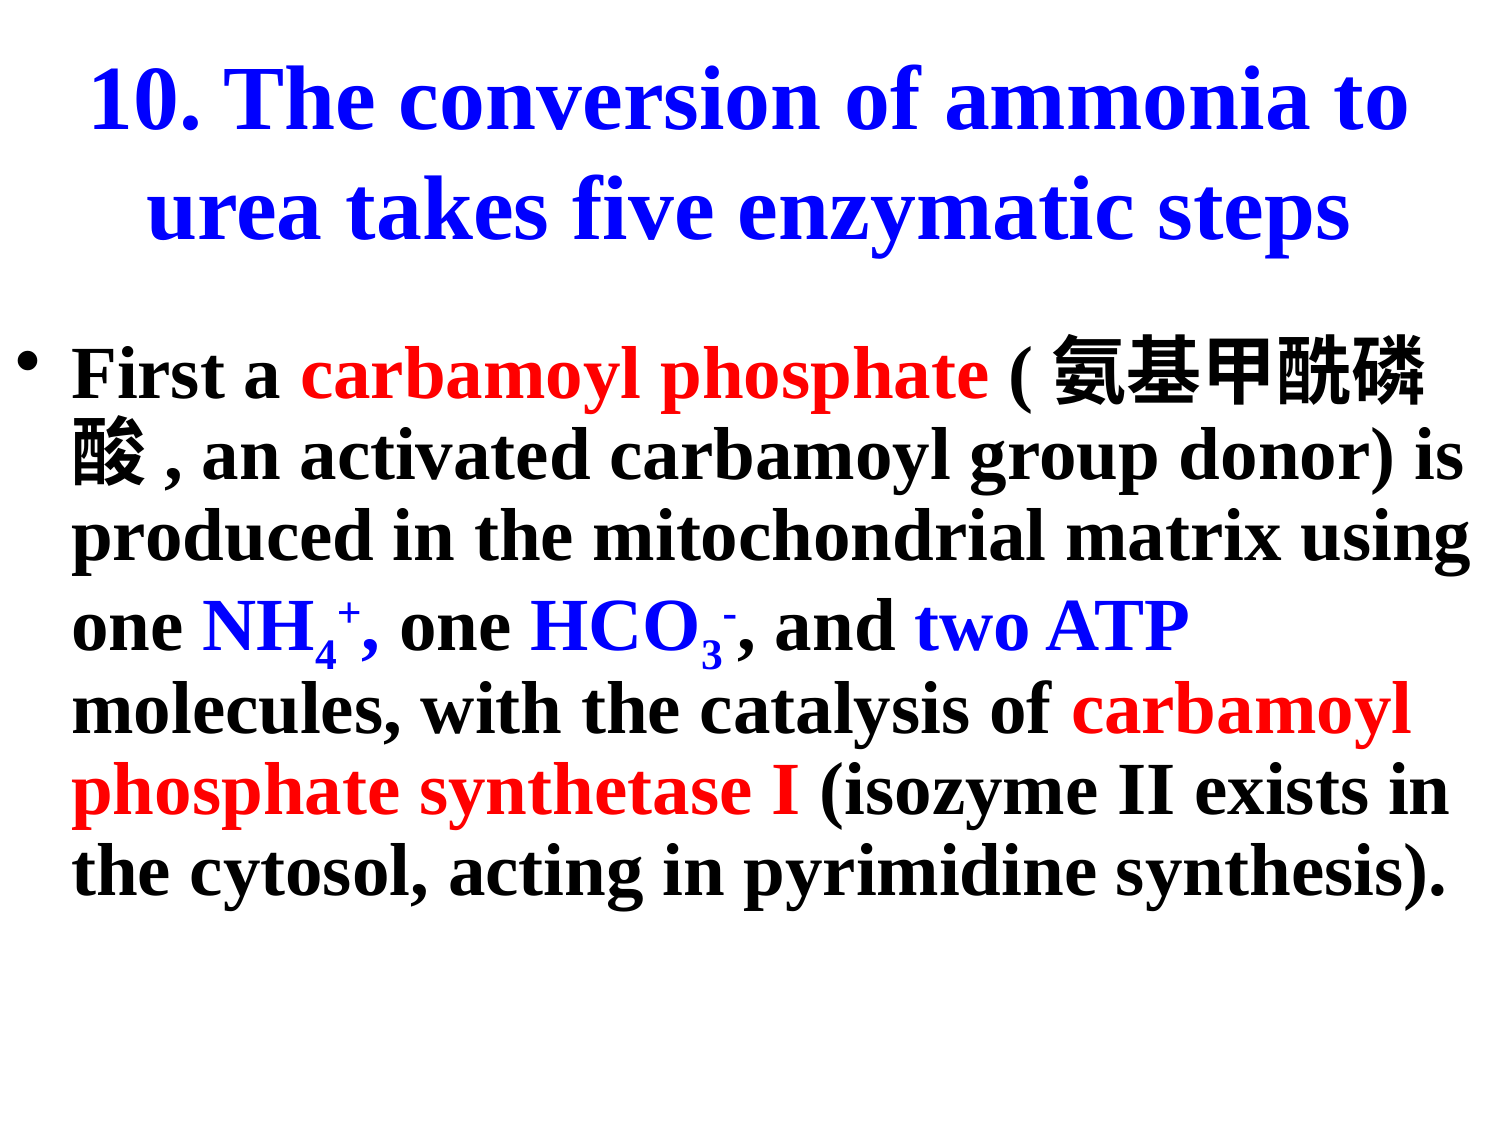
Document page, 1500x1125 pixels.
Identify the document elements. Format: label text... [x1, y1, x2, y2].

title 10. The conversion of ammonia to urea takes five enzymatic steps [0, 54, 1500, 243]
list First a carbamoyl phosphate (氨基甲酰磷酸, an activated carbamoyl group donor) is produced in the mitochondrial matrix using one NH4+, one HCO3-, and two ATP molecules, with the catalysis of carbamoyl phosphate synthetase I (isozyme II exists in the cytosol, acting in pyrimidine synthesis). [0, 326, 1500, 1002]
